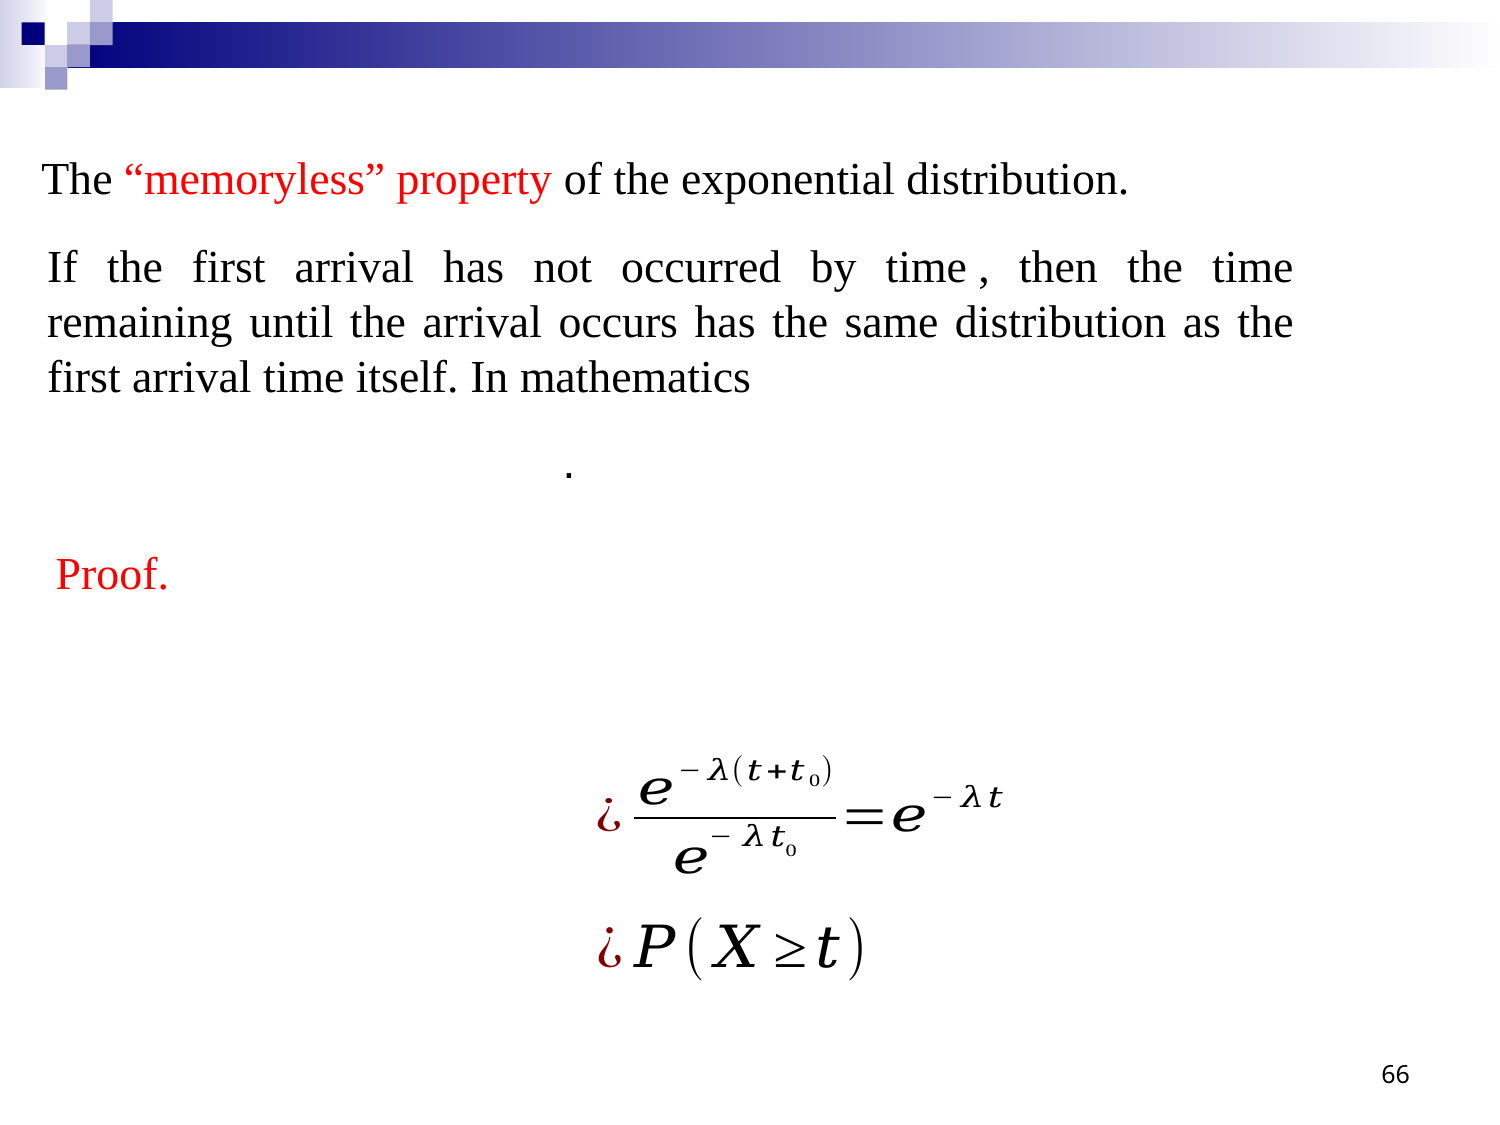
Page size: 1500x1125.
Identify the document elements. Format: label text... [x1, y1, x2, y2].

text_box The “memoryless” property of the exponential distribution. [26, 141, 1356, 212]
text_box Proof. [40, 536, 300, 606]
slide_number 66 [1074, 1024, 1426, 1101]
